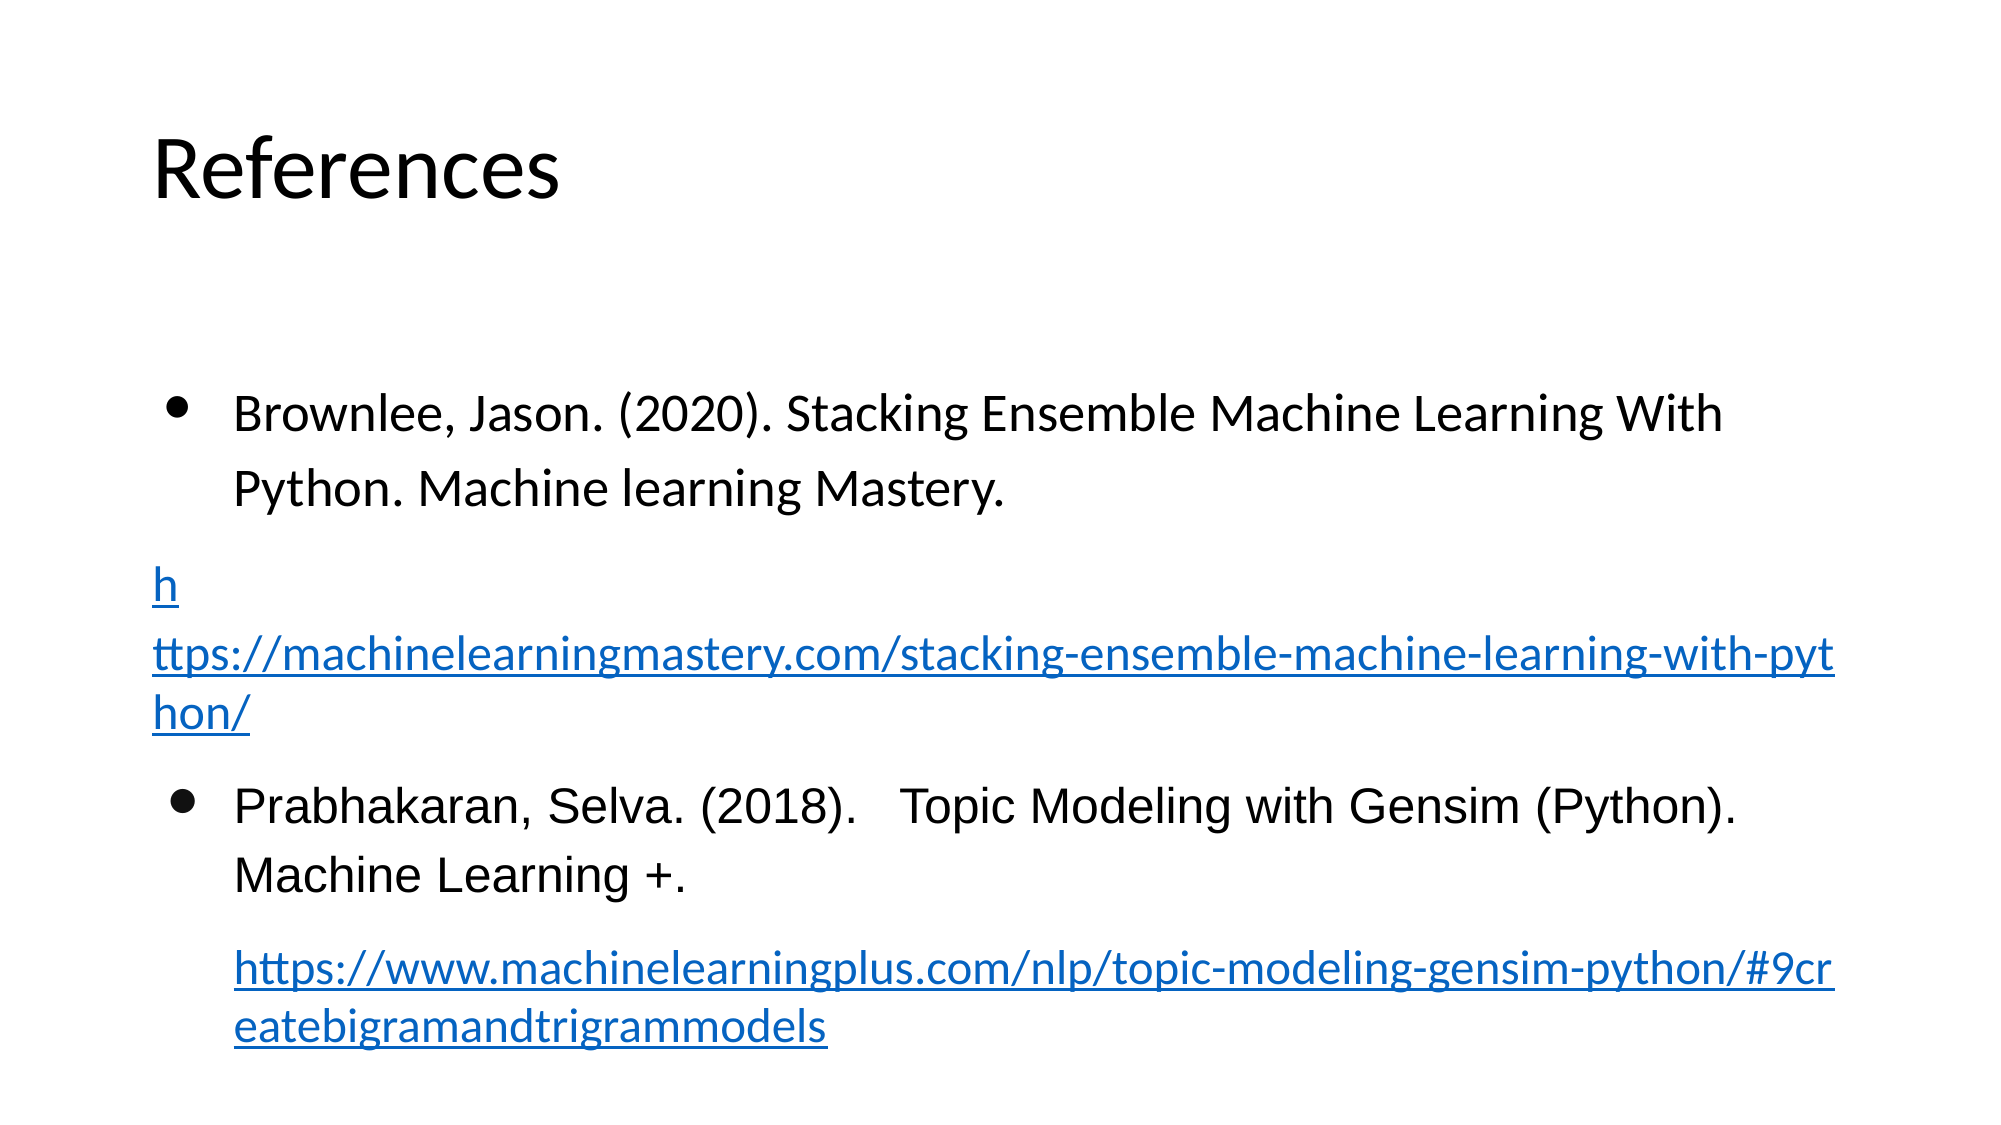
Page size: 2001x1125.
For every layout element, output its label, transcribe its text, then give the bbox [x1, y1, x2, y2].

title References [137, 59, 1863, 278]
list Brownlee, Jason. (2020). Stacking Ensemble Machine Learning With Python. Machine learning Mastery. https://machinelearningmastery.com/stacking-ensemble-machine-learning-with-python/ Prabhakaran, Selva. (2018). Topic Modeling with Gensim (Python). Machine Learning +. https://www.machinelearningplus.com/nlp/topic-modeling-gensim-python/#9createbigramandtrigrammodels [137, 299, 1863, 1014]
